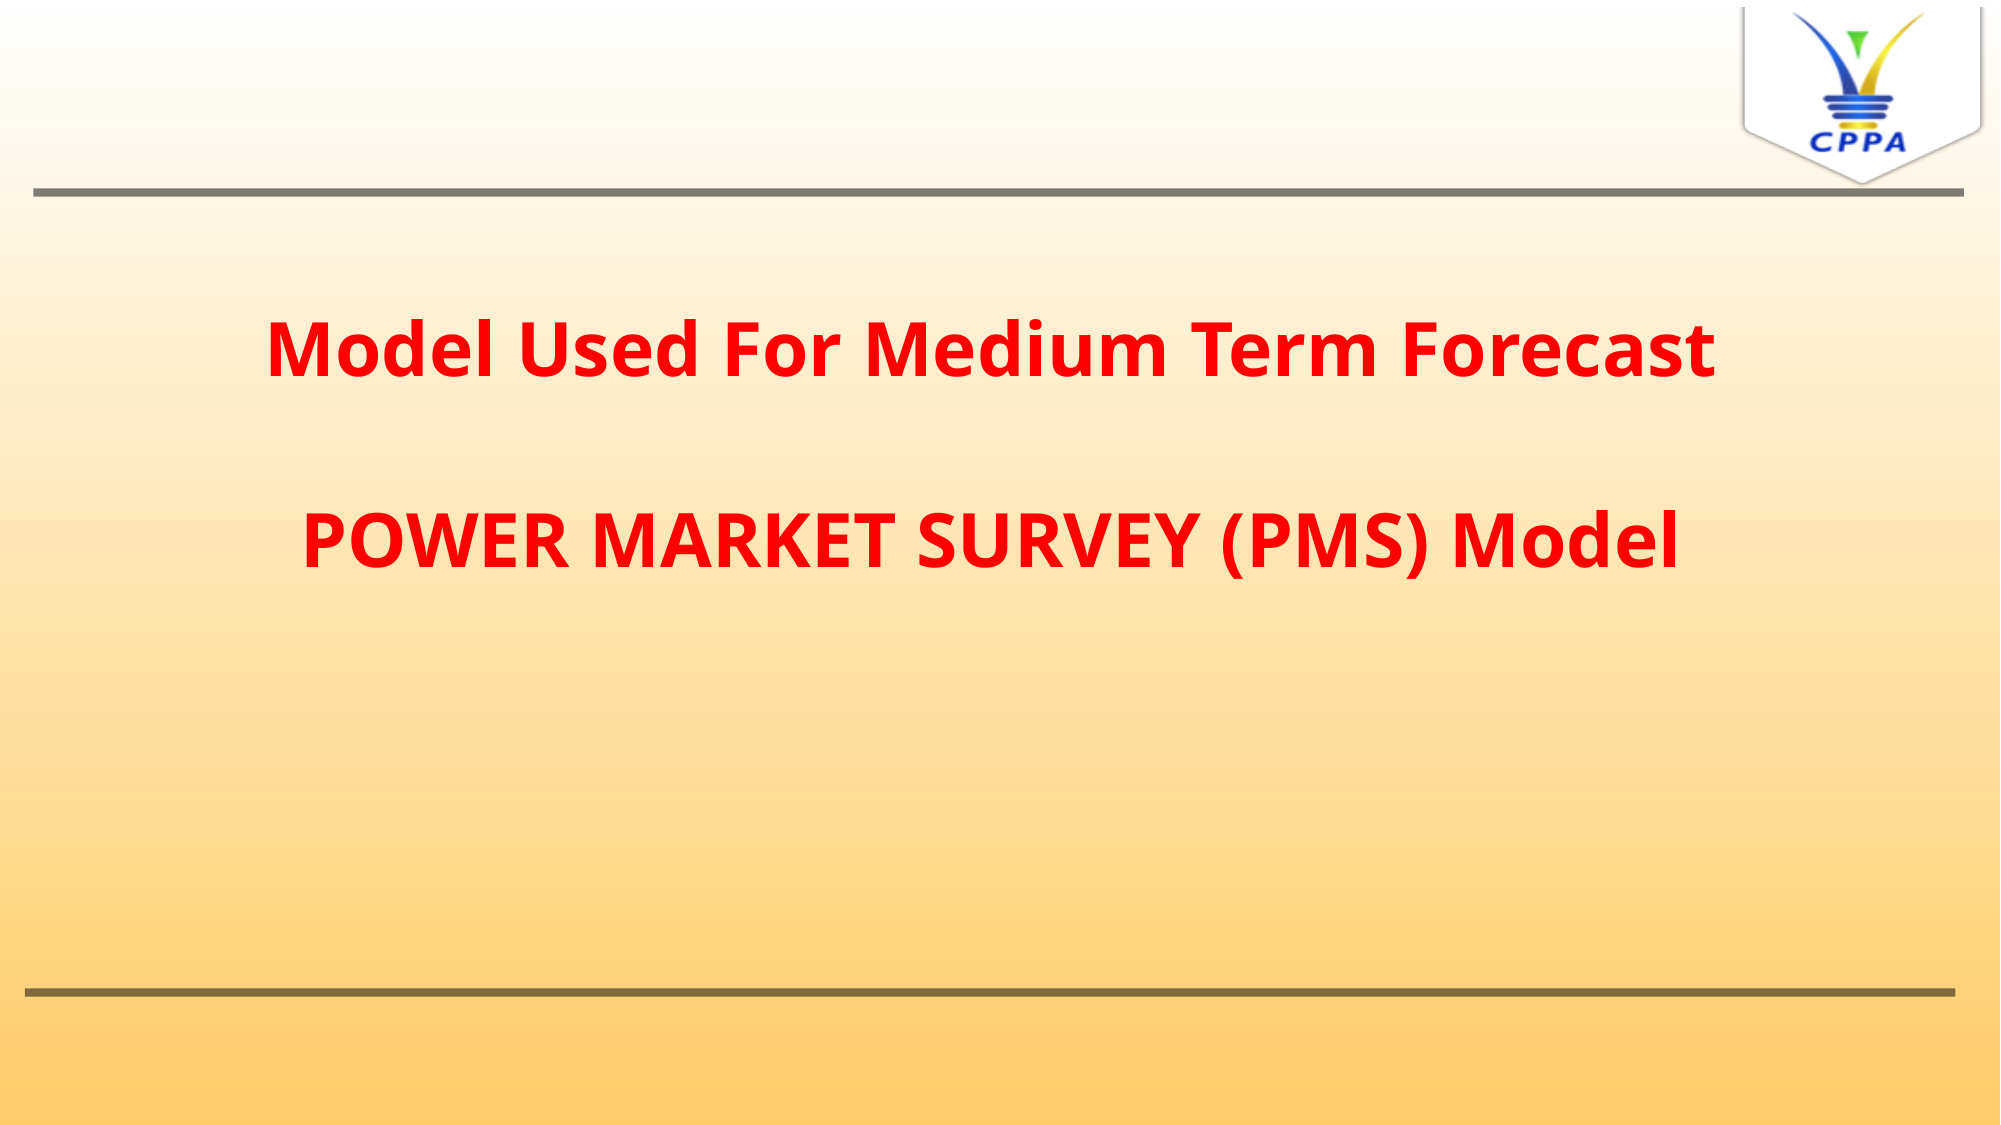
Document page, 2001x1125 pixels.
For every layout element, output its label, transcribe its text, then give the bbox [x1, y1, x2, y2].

picture [1732, 7, 1990, 191]
text_box POWER MARKET SURVEY (PMS) Model [285, 485, 1698, 590]
text_box Model Used For Medium Term Forecast [121, 293, 1862, 399]
